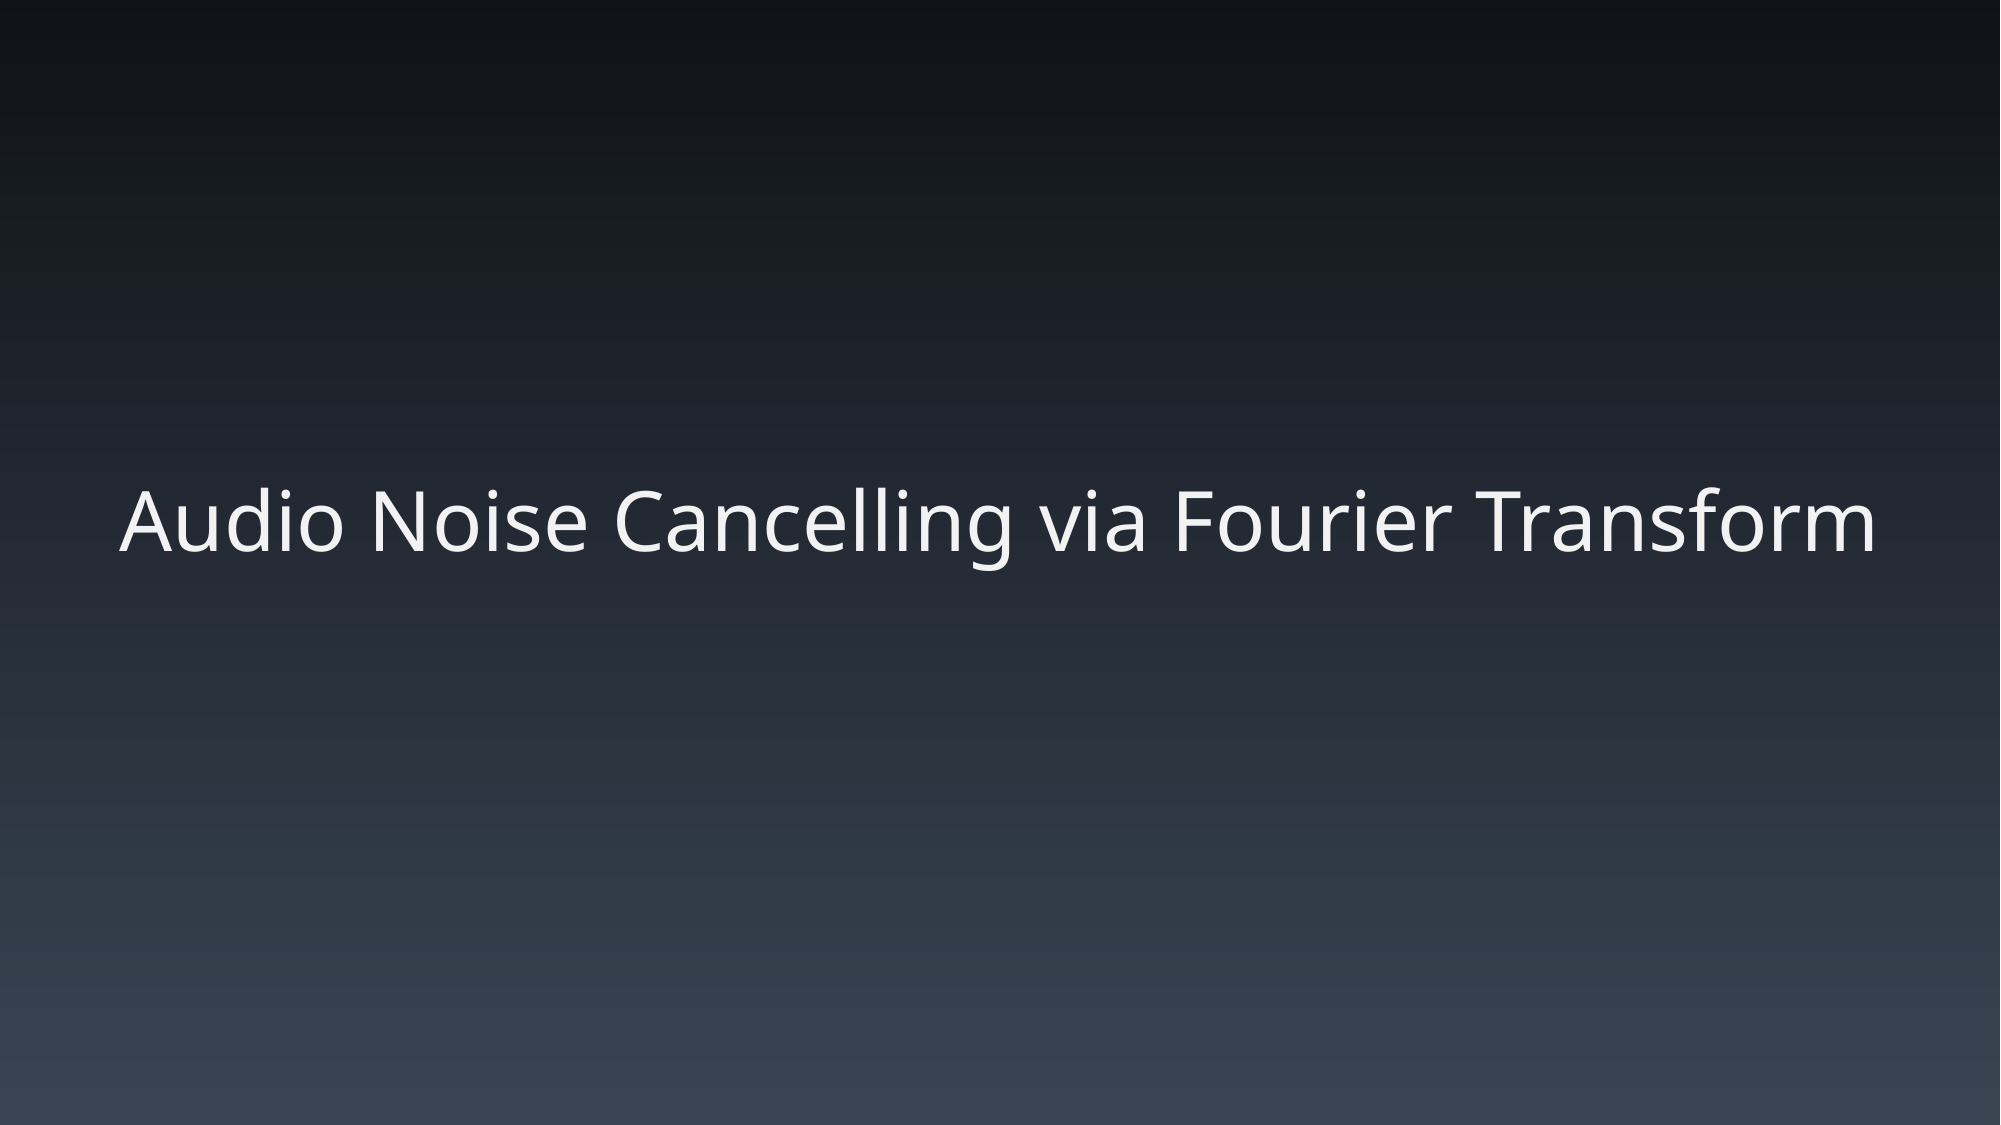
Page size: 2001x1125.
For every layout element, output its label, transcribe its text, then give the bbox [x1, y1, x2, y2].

list Audio Noise Cancelling via Fourier Transform [78, 472, 1922, 653]
